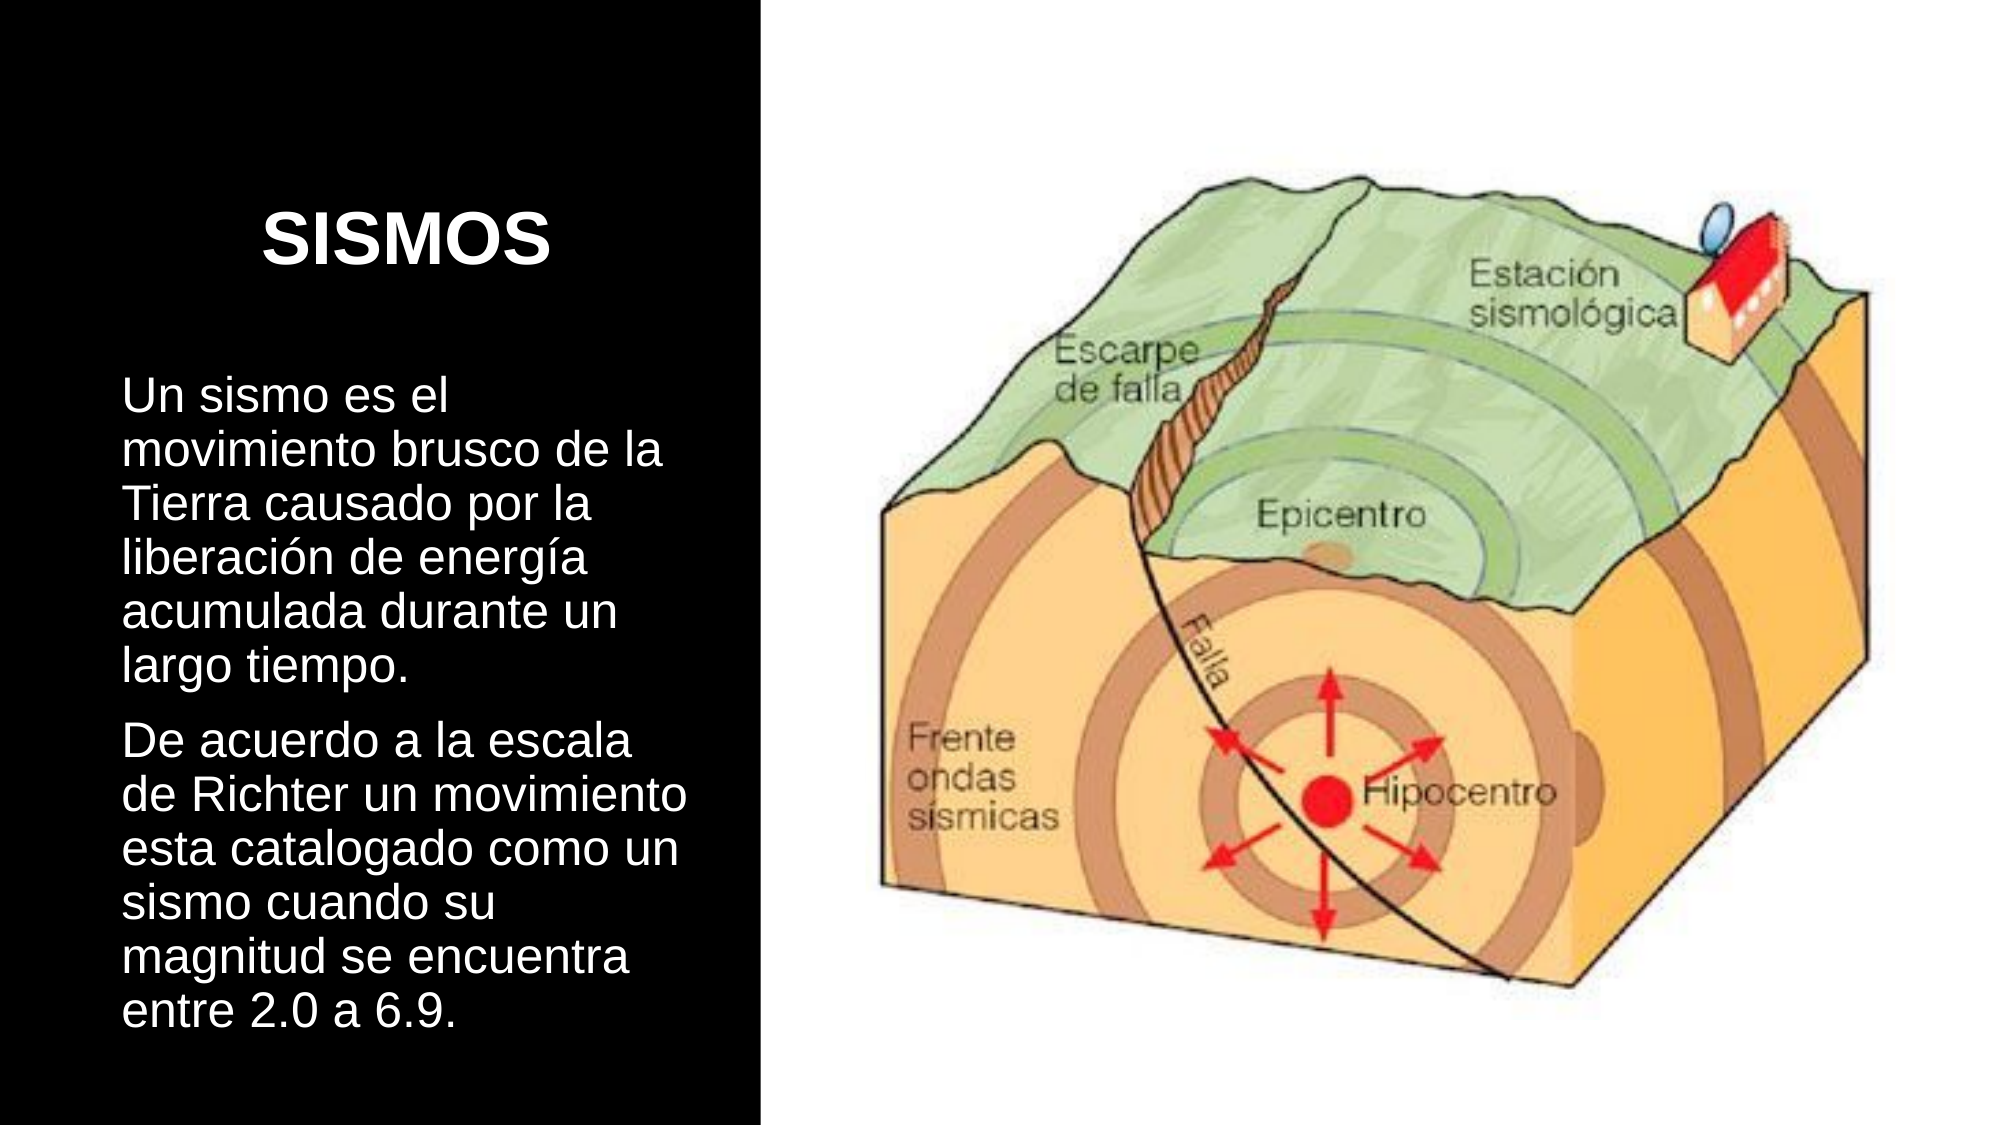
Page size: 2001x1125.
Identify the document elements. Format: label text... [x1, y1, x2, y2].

picture [865, 104, 1896, 1020]
list Un sismo es el movimiento brusco de la Tierra causado por la liberación de energía acumulada durante un largo tiempo. De acuerdo a la escala de Richter un movimiento esta catalogado como un sismo cuando su magnitud se encuentra entre 2.0 a 6.9. [106, 362, 708, 983]
title SISMOS [106, 103, 708, 362]
text_box [759, 0, 2000, 1125]
